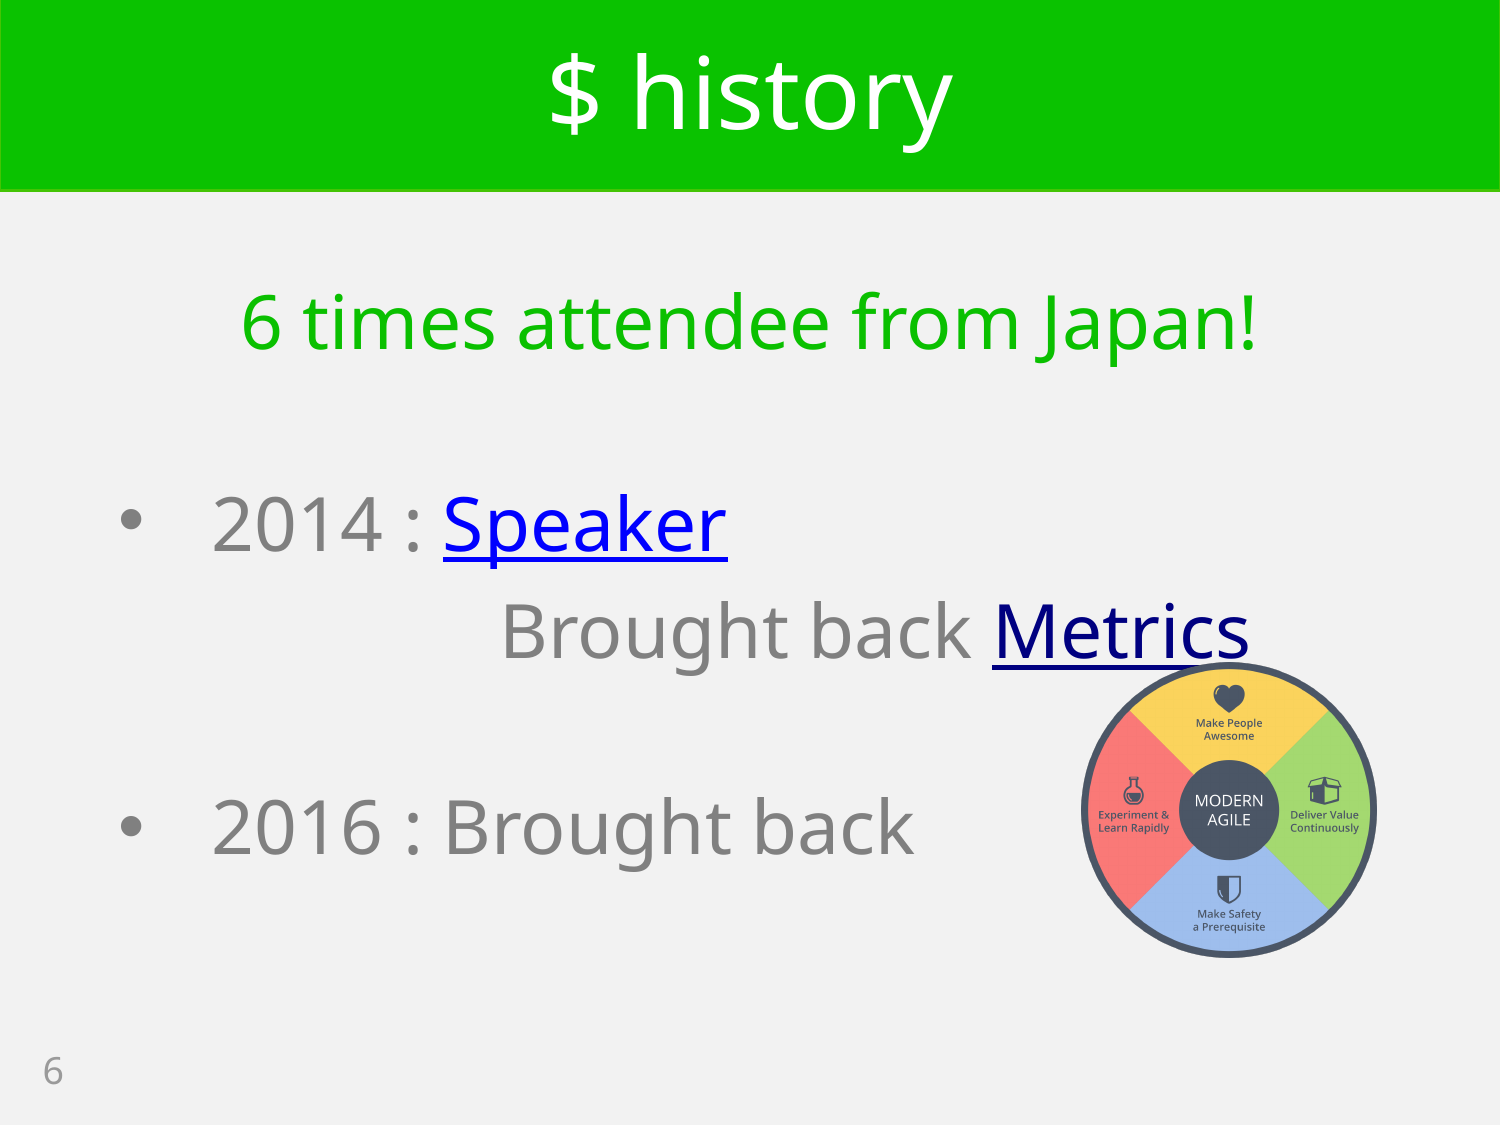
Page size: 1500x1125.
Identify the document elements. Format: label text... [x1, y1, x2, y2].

list 6 times attendee from Japan! 2014 : Speaker Brought back Metrics 2016 : Brought back [103, 277, 1397, 1000]
title $ history [0, 53, 1500, 140]
picture [1080, 662, 1377, 958]
slide_number 6 [27, 1042, 146, 1102]
